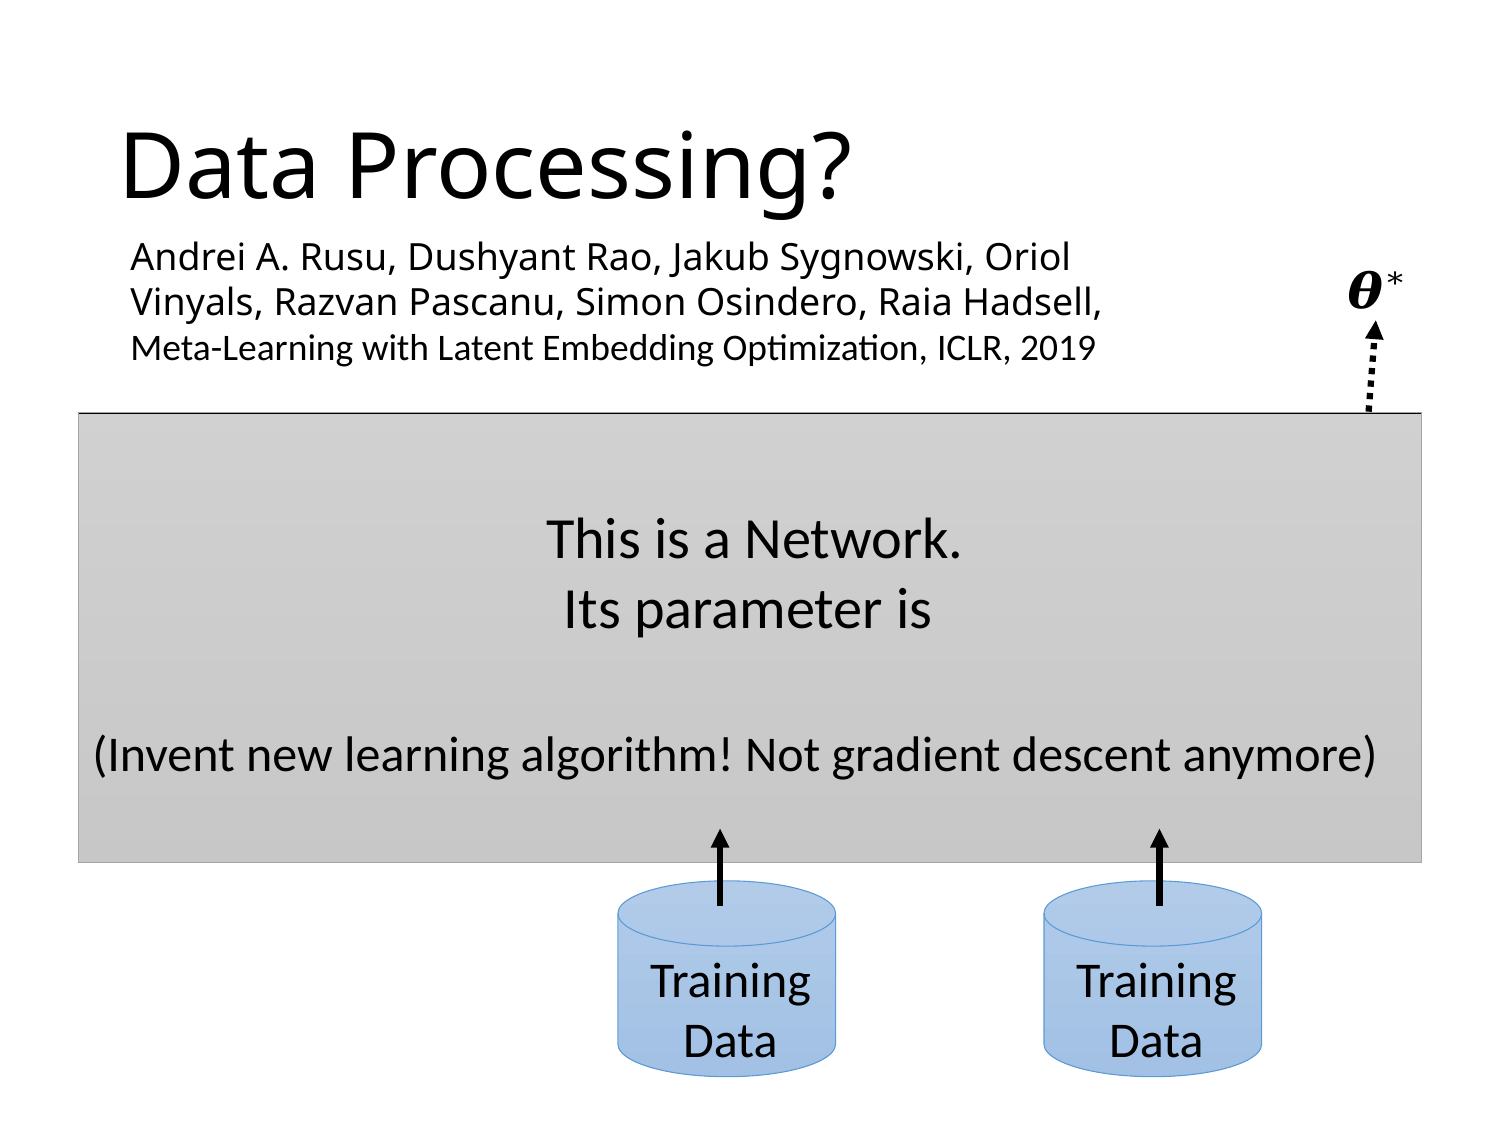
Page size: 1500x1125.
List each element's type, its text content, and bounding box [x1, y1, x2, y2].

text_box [78, 412, 1422, 863]
title Data Processing? [103, 59, 1397, 278]
text_box Andrei A. Rusu, Dushyant Rao, Jakub Sygnowski, Oriol Vinyals, Razvan Pascanu, Simon Osindero, Raia Hadsell, Meta-Learning with Latent Embedding Optimization, ICLR, 2019 [115, 225, 1276, 376]
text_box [617, 880, 843, 1077]
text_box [1043, 880, 1269, 1077]
